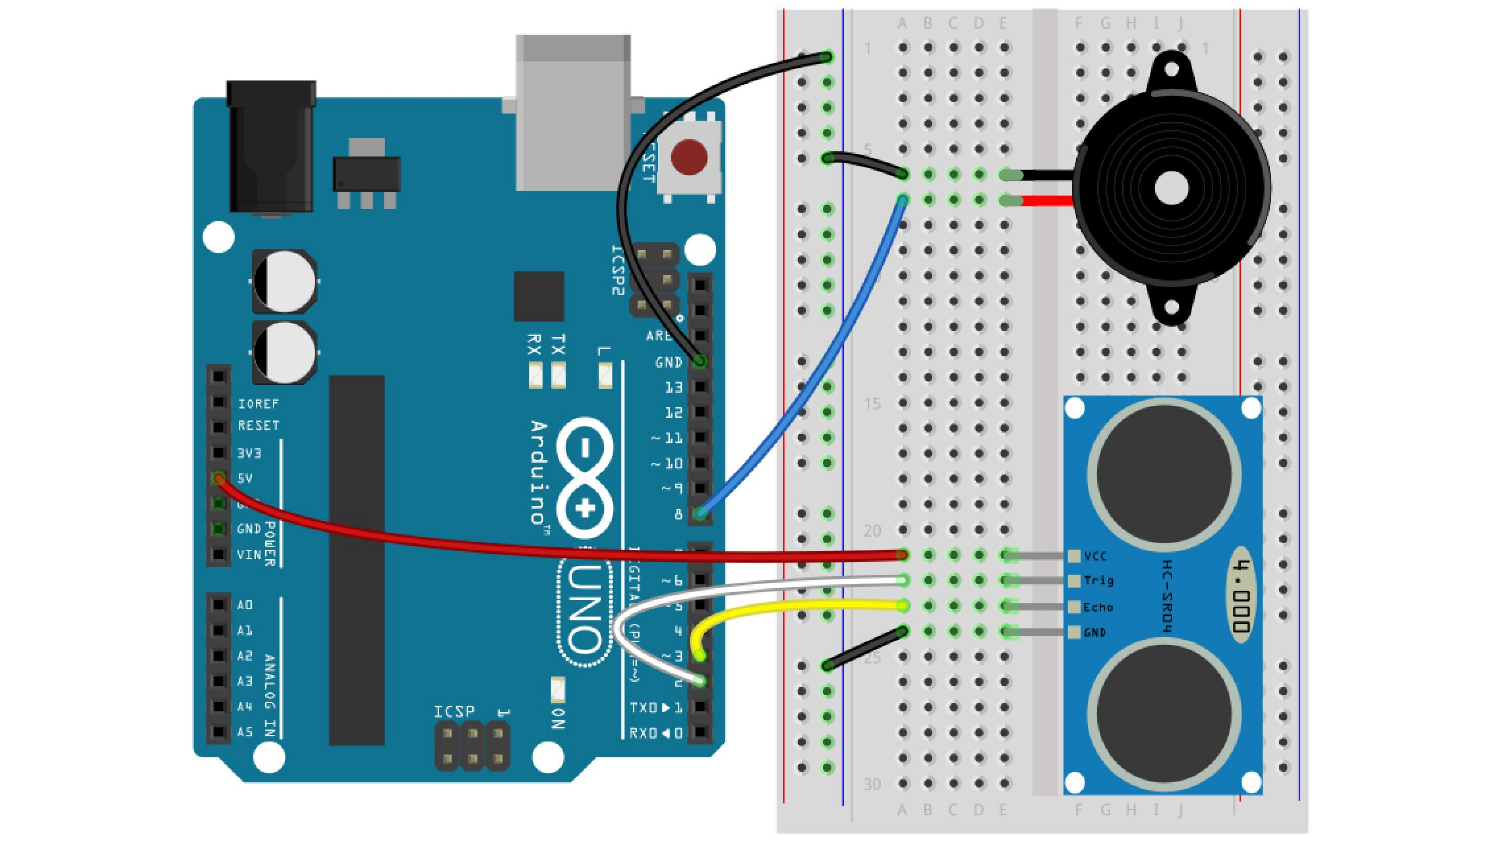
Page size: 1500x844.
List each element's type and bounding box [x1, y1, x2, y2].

picture [182, 0, 1318, 844]
